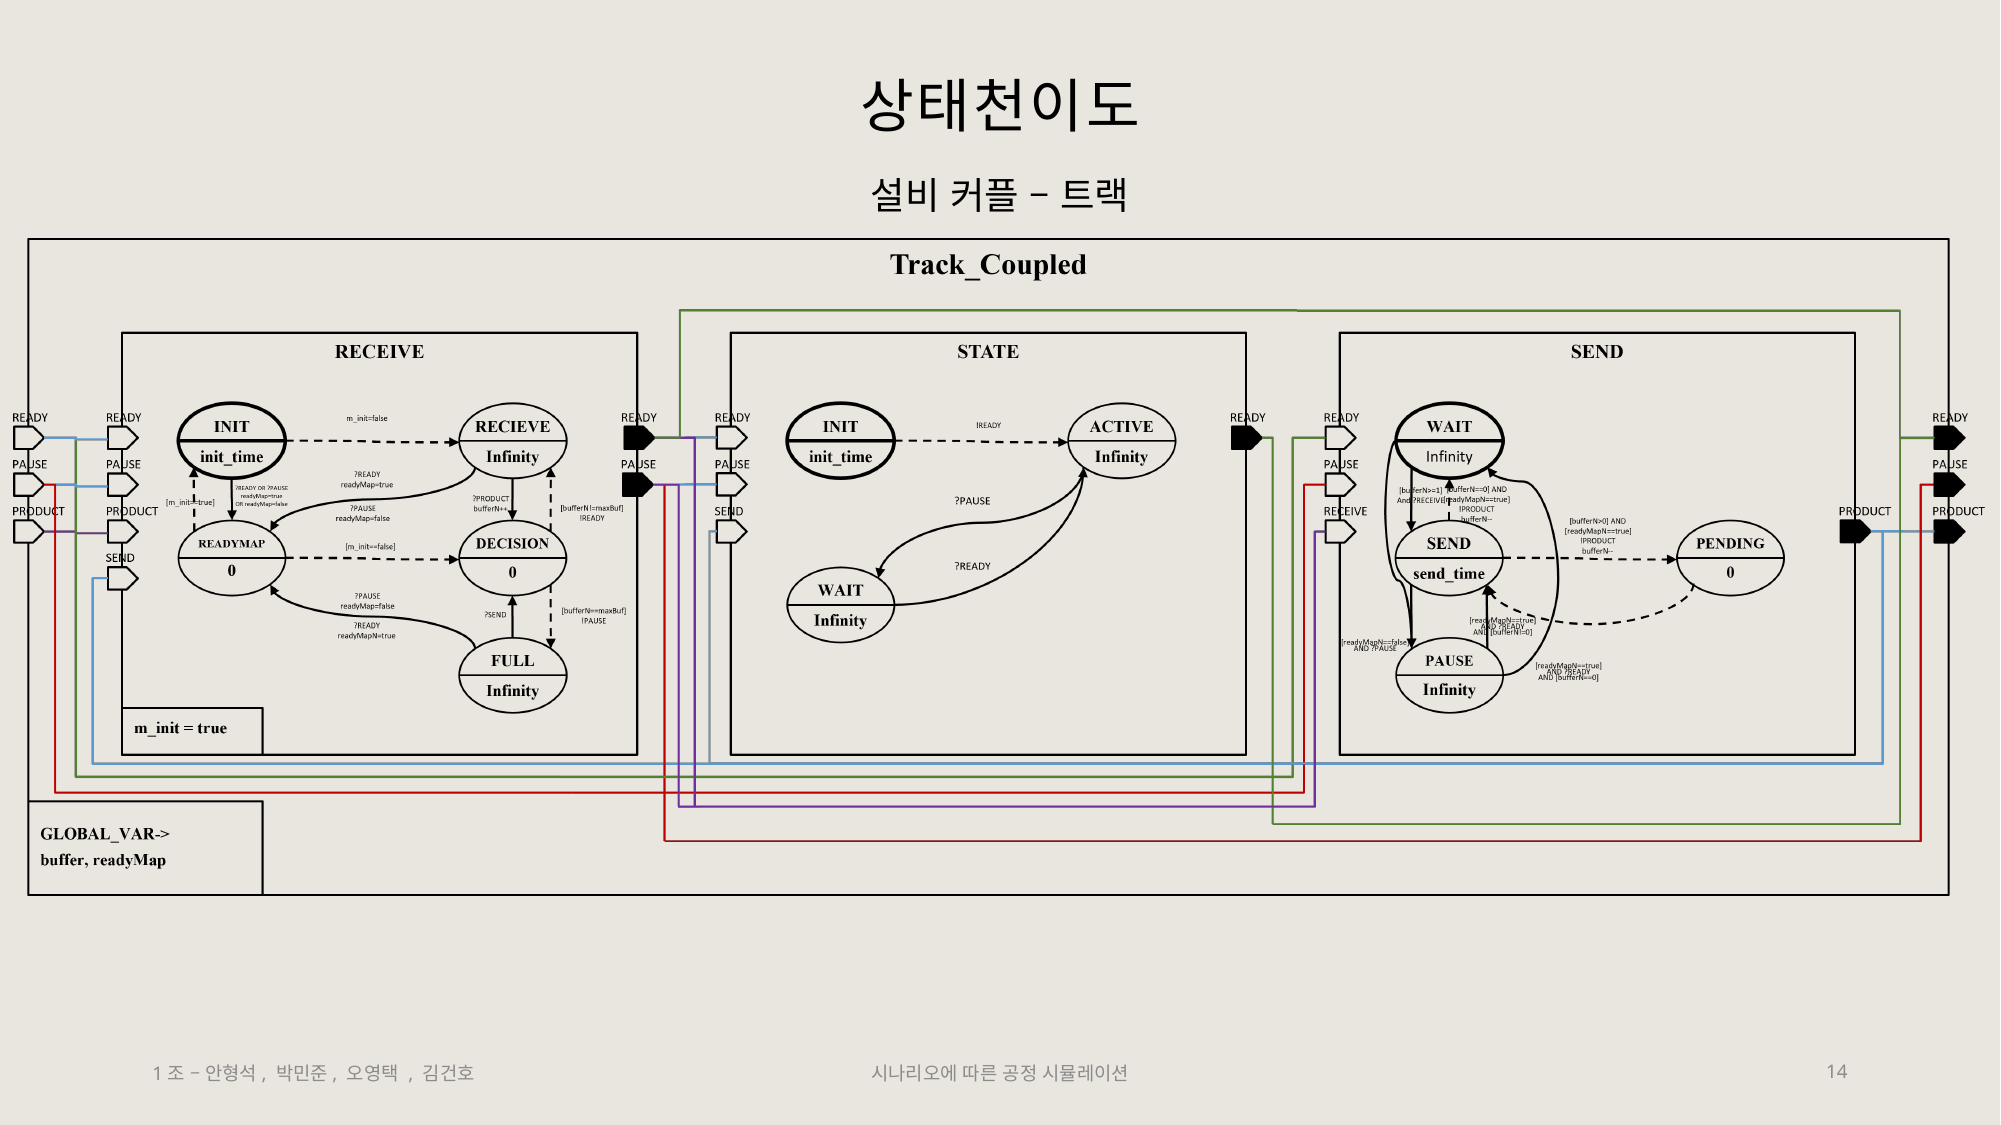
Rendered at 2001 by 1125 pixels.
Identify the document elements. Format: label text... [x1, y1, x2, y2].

slide_number 1조 – 안형석, 박민준, 오영택 , 김건호 [137, 1042, 588, 1103]
slide_number 14 [1412, 1042, 1863, 1103]
footer 시나리오에 따른 공정 시뮬레이션 [662, 1042, 1338, 1103]
list 설비 커플 – 트랙 [0, 169, 2000, 236]
title 상태천이도 [137, 0, 1863, 169]
picture [0, 236, 2000, 896]
